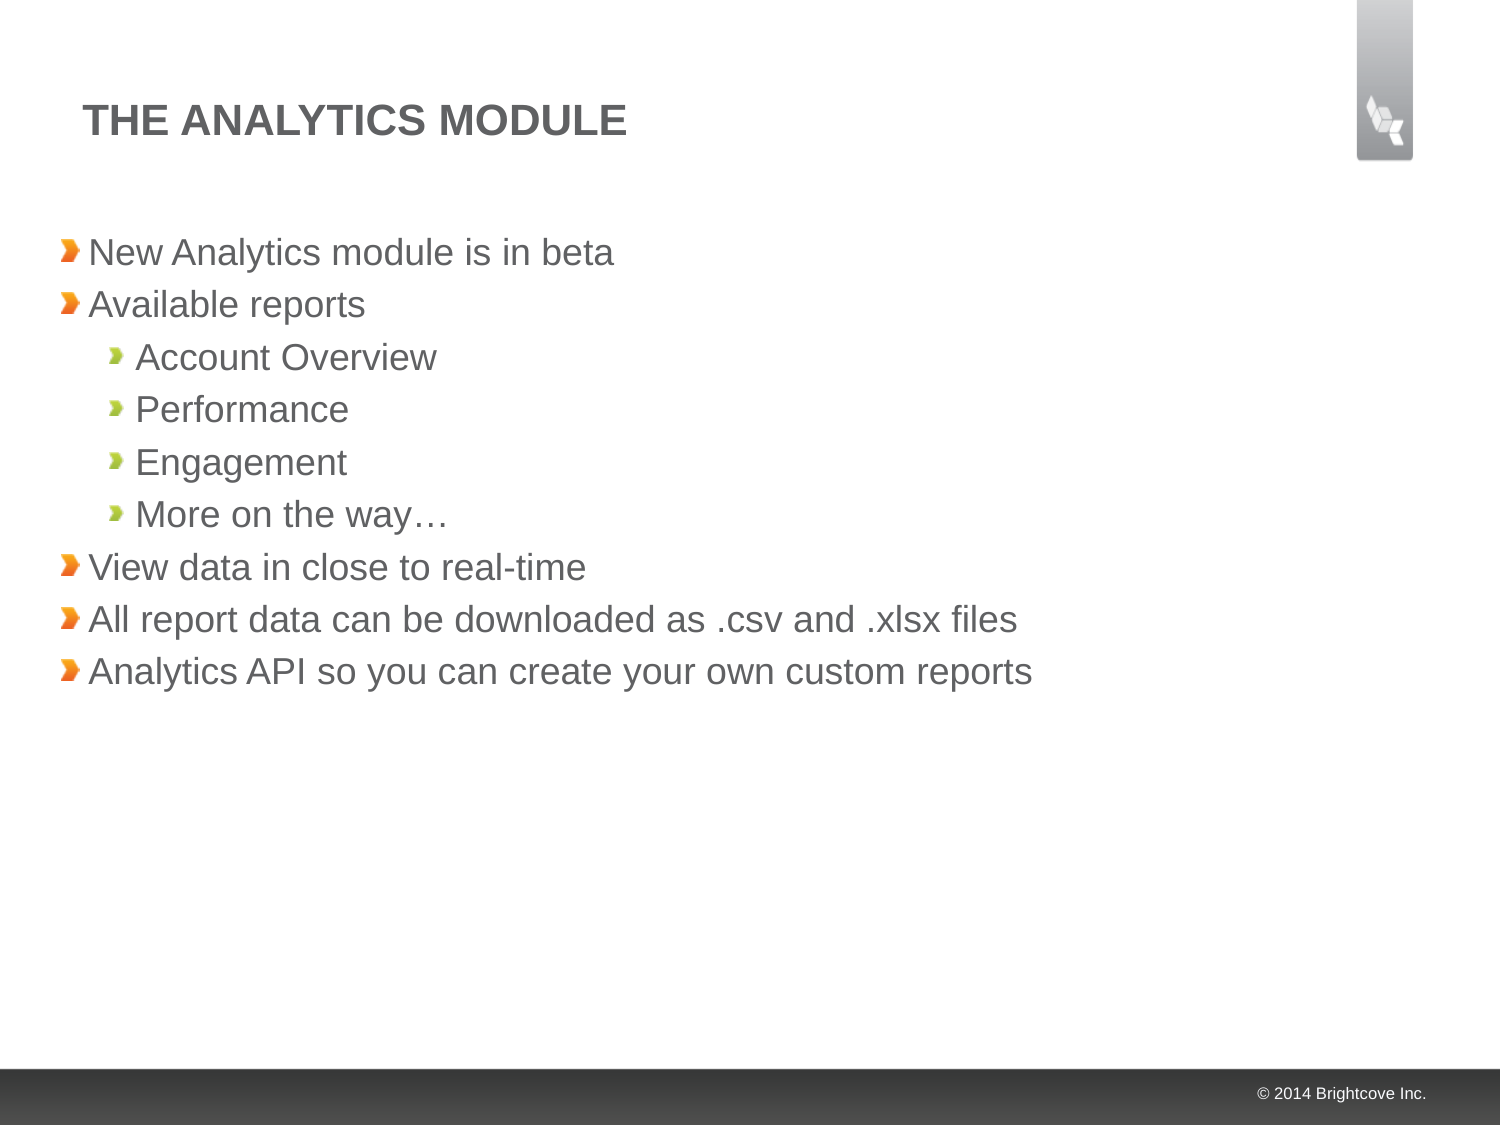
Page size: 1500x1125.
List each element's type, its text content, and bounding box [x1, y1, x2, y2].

picture [0, 0, 1500, 1125]
list New Analytics module is in beta Available reports Account Overview Performance Engagement More on the way… View data in close to real-time All report data can be downloaded as .csv and .xlsx files Analytics API so you can create your own custom reports [46, 220, 1113, 937]
title The Analytics Module [66, 34, 1322, 203]
